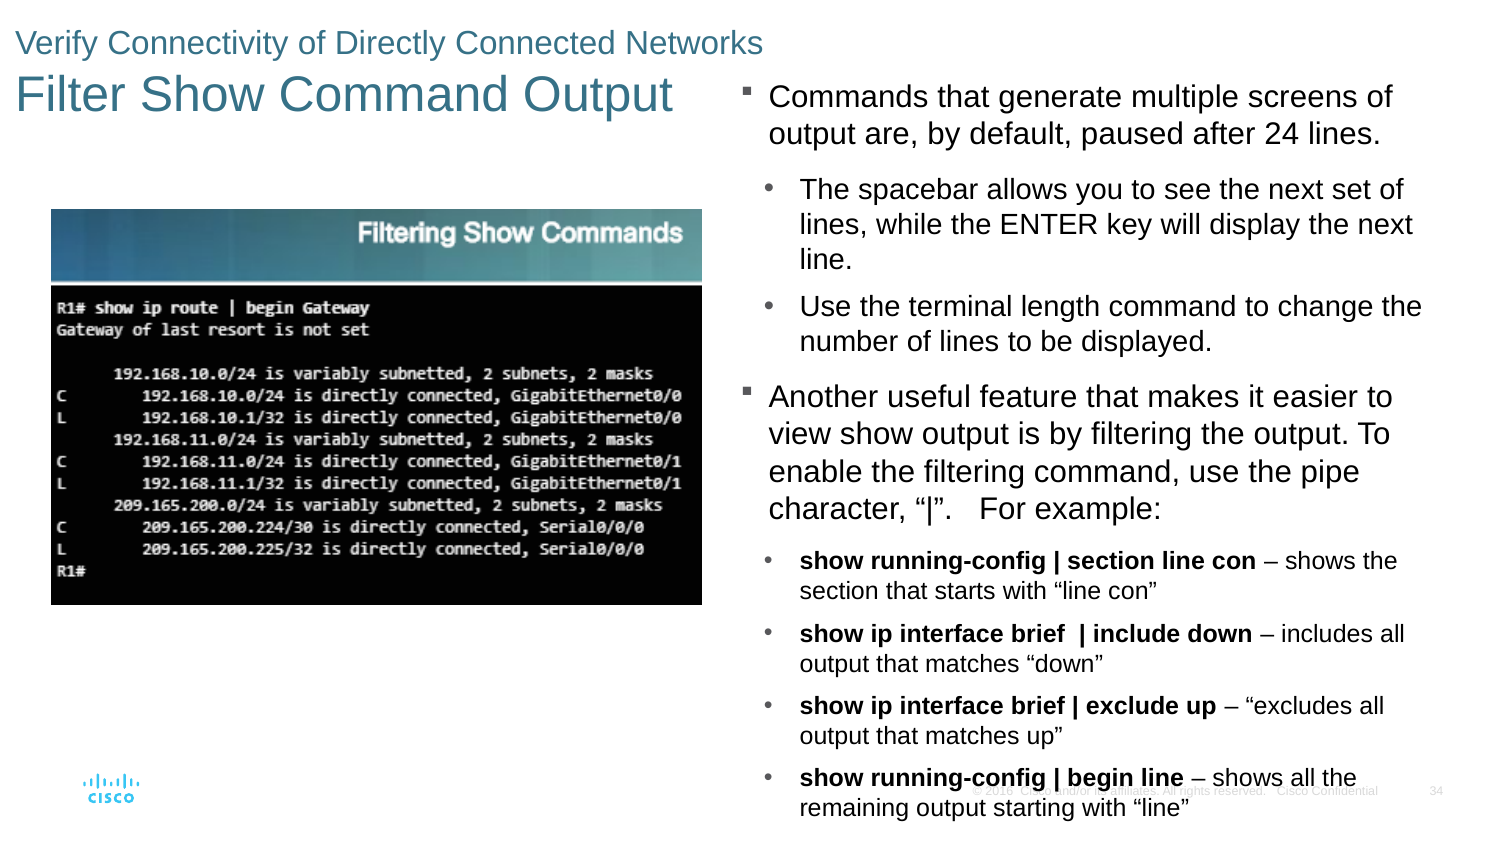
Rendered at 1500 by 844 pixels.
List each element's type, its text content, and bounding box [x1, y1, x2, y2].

list Commands that generate multiple screens of output are, by default, paused after 24 lines. The spacebar allows you to see the next set of lines, while the ENTER key will display the next line. Use the terminal length command to change the number of lines to be displayed. Another useful feature that makes it easier to view show output is by filtering the output. To enable the filtering command, use the pipe character, “|”. For example: show running-config | section line con – shows the section that starts with “line con” show ip interface brief | include down – includes all output that matches “down” show ip interface brief | exclude up – “excludes all output that matches up” show running-config | begin line – shows all the remaining output starting with “line” [725, 68, 1482, 818]
picture [51, 209, 702, 605]
title Verify Connectivity of Directly Connected Networks Filter Show Command Output [0, 8, 900, 134]
